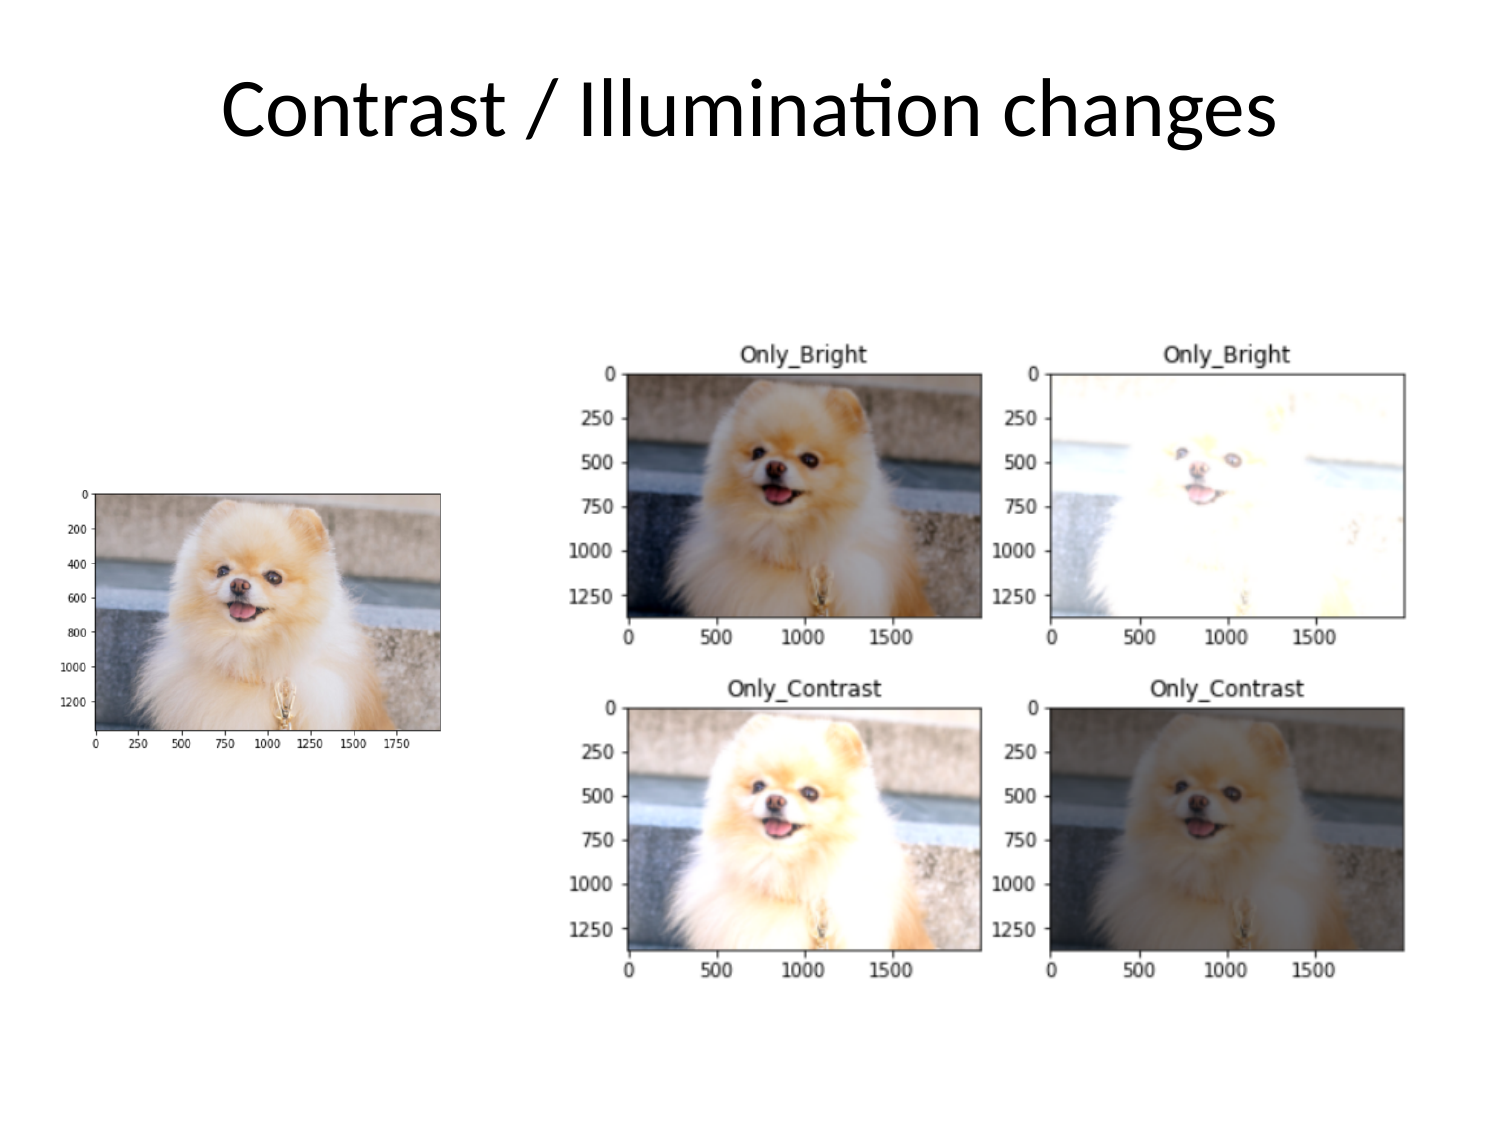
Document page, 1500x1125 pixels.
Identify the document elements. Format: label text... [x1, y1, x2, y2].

title Contrast / Illumination changes [75, 45, 1425, 161]
picture [563, 326, 1415, 997]
picture [51, 489, 455, 756]
